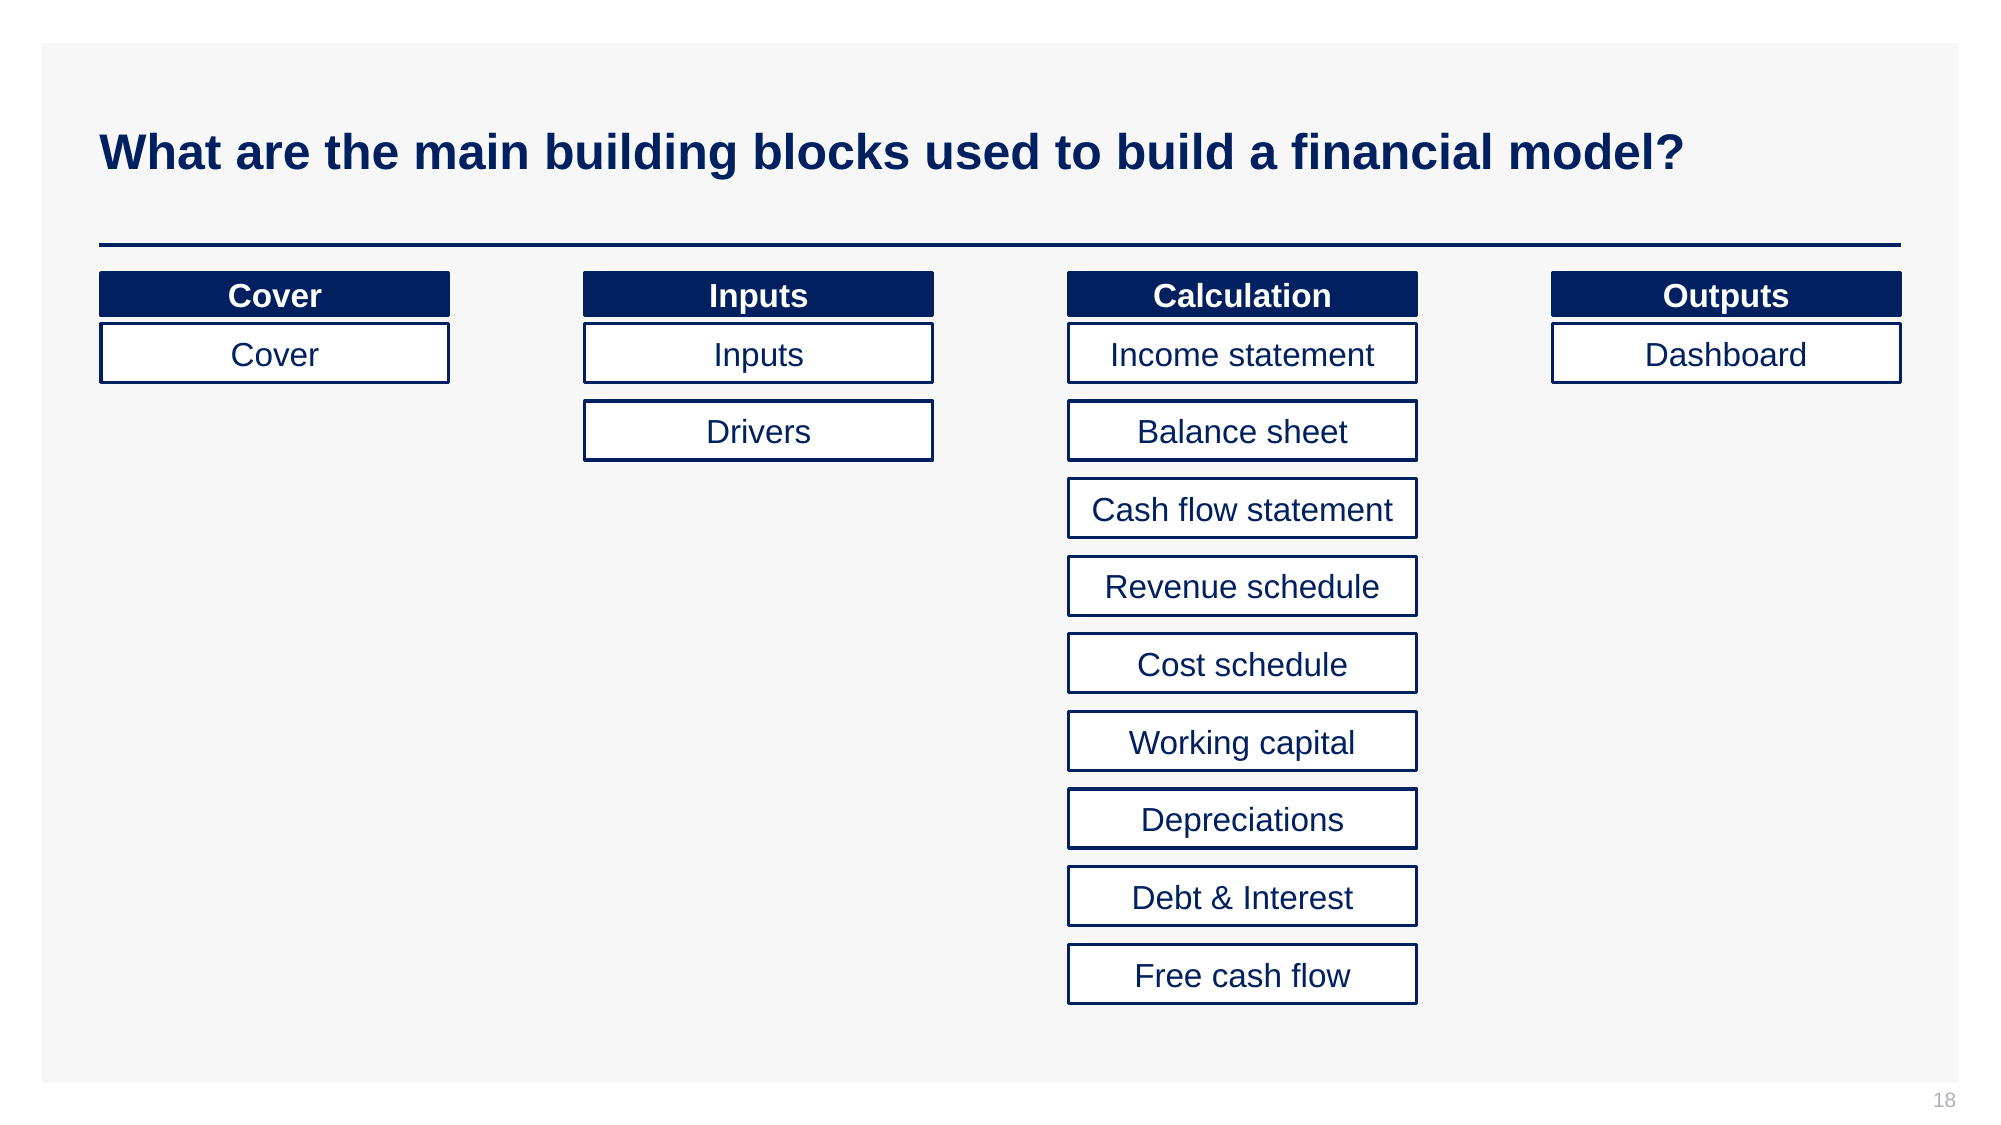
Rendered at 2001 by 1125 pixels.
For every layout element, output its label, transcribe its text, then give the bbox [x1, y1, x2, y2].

text_box Debt & Interest [1068, 866, 1417, 926]
text_box Depreciations [1068, 788, 1417, 848]
text_box Working capital [1068, 711, 1417, 771]
title What are the main building blocks used to build a financial model? [84, 59, 1901, 239]
text_box Calculation [1068, 272, 1417, 316]
text_box Revenue schedule [1068, 556, 1417, 616]
text_box Inputs [584, 272, 933, 316]
text_box Dashboard [1552, 323, 1901, 383]
slide_number 18 [1506, 1088, 1957, 1119]
text_box Cover [100, 272, 449, 316]
text_box Balance sheet [1068, 400, 1417, 460]
text_box Income statement [1068, 323, 1417, 383]
text_box Drivers [584, 400, 933, 460]
text_box Outputs [1552, 272, 1901, 316]
text_box Inputs [584, 323, 933, 383]
text_box Free cash flow [1068, 944, 1417, 1004]
text_box Cash flow statement [1068, 478, 1417, 538]
text_box Cost schedule [1068, 633, 1417, 693]
text_box Cover [100, 323, 449, 383]
